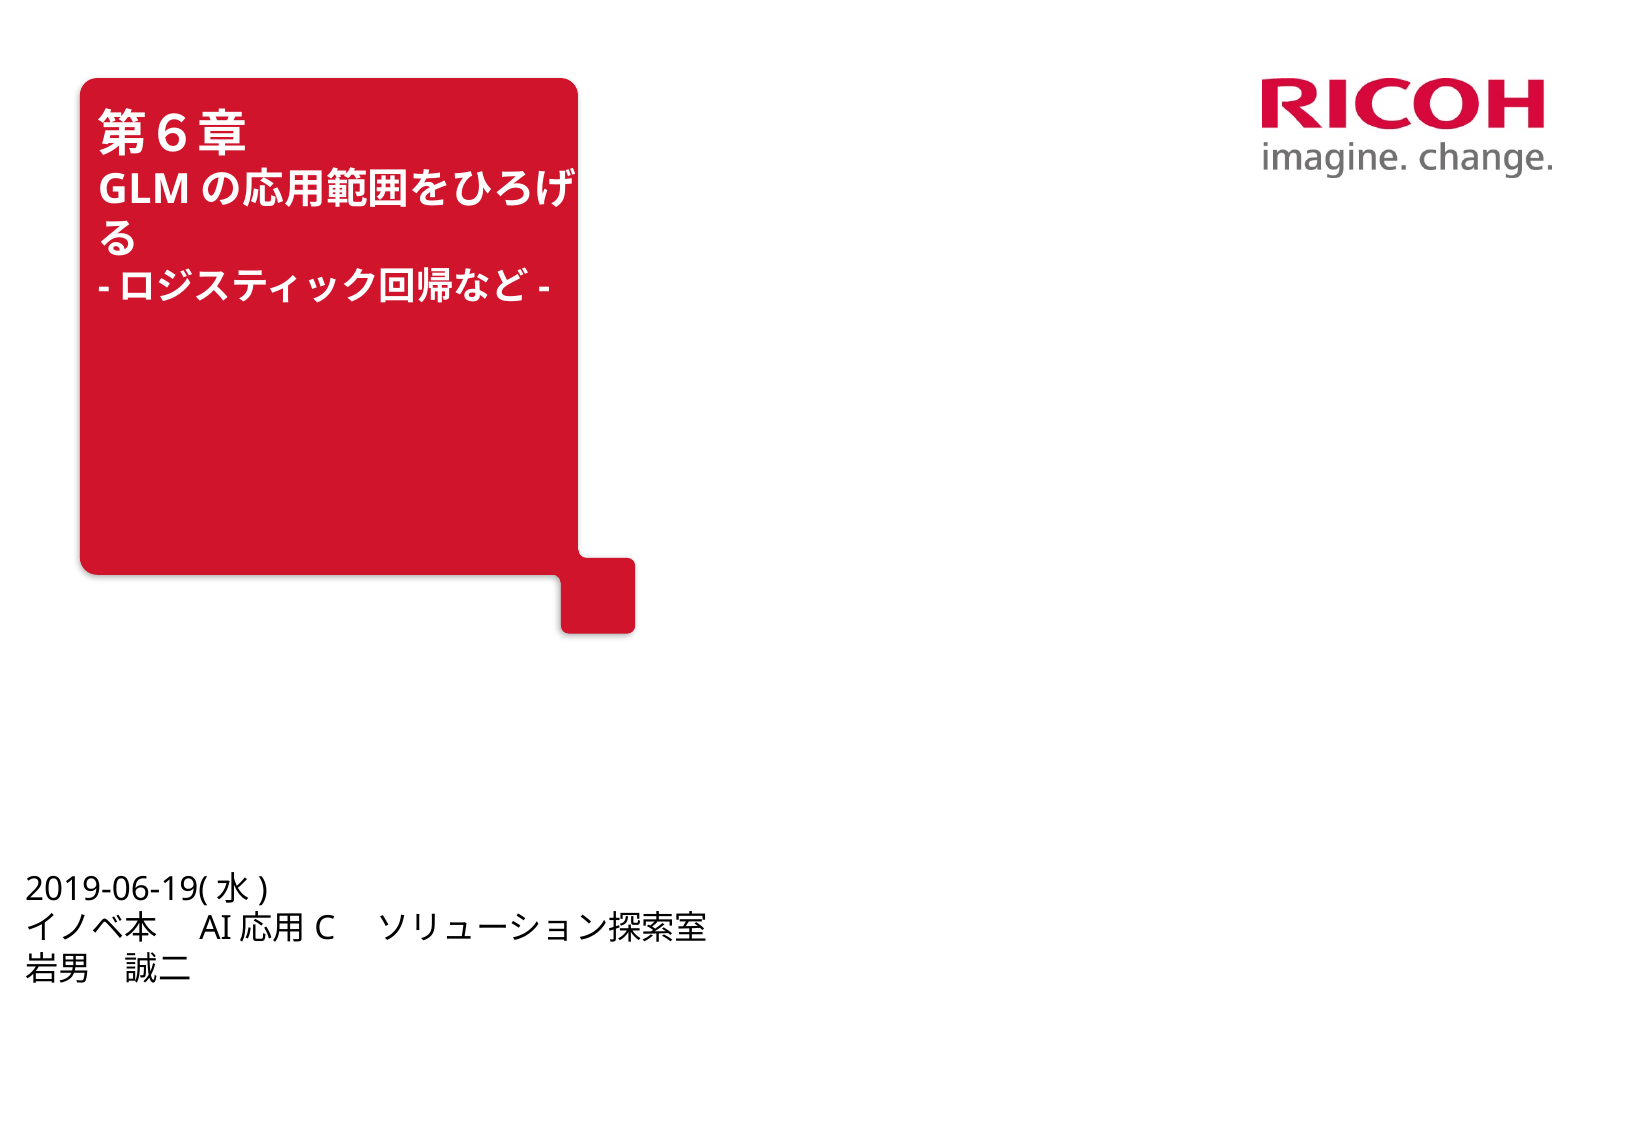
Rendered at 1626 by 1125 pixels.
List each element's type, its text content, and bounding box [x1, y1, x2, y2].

title 第６章 GLMの応用範囲をひろげる -ロジスティック回帰など- [91, 95, 600, 313]
picture [1262, 78, 1552, 178]
text_box 2019-06-19(水) イノベ本 AI応用C ソリューション探索室 岩男 誠二 [19, 860, 715, 993]
